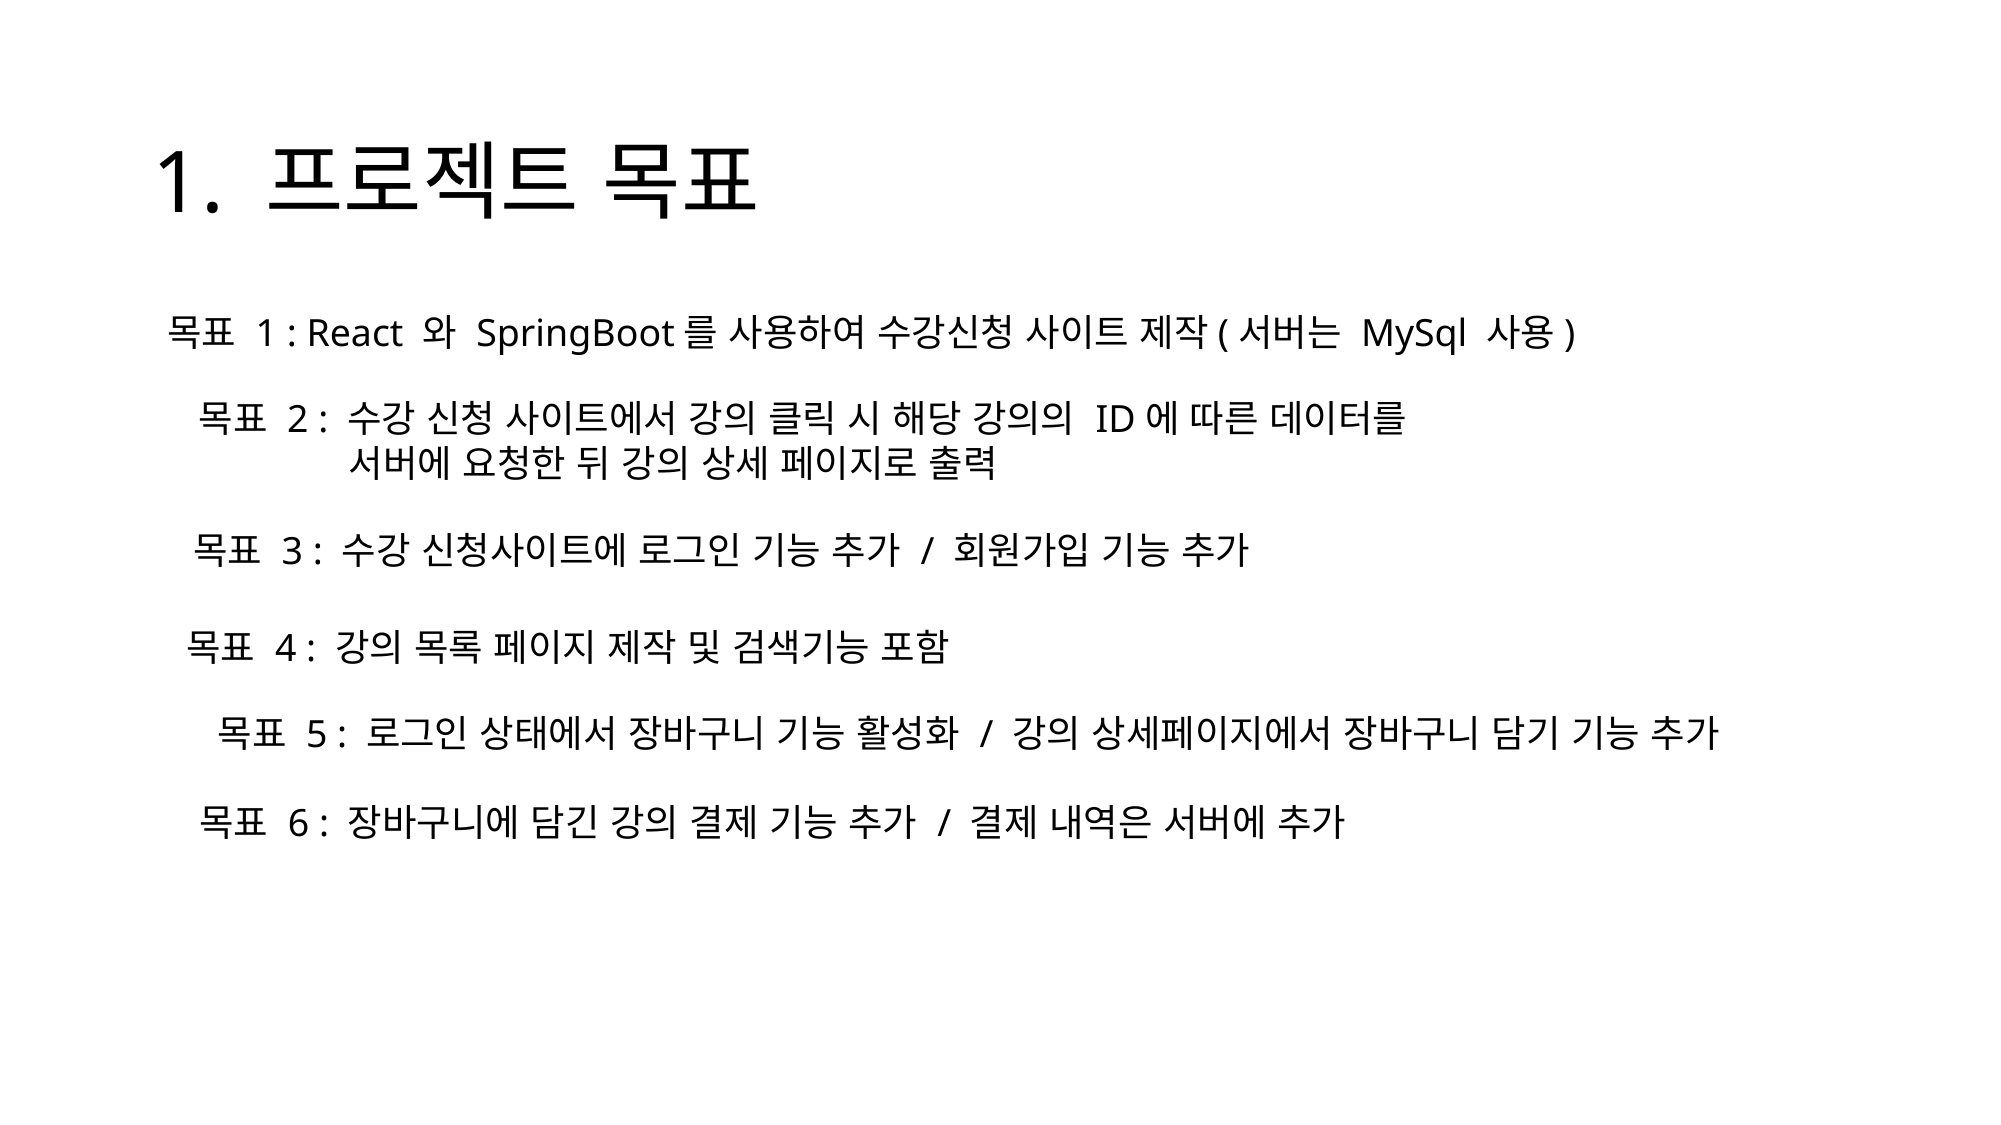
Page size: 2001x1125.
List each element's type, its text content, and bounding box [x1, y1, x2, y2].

text_box 목표 5 : 로그인 상태에서 장바구니 기능 활성화 / 강의 상세페이지에서 장바구니 담기 기능 추가 [202, 702, 1736, 763]
text_box 목표 1 : React 와 SpringBoot를 사용하여 수강신청 사이트 제작(서버는 MySql 사용) [152, 301, 1591, 362]
text_box 목표 4 : 강의 목록 페이지 제작 및 검색기능 포함 [171, 616, 965, 677]
text_box 목표 6 : 장바구니에 담긴 강의 결제 기능 추가 / 결제 내역은 서버에 추가 [184, 791, 1362, 852]
text_box 목표 2 : 수강 신청 사이트에서 강의 클릭 시 해당 강의의 ID에 따른 데이터를 서버에 요청한 뒤 강의 상세 페이지로 출력 [183, 388, 1423, 493]
title 1. 프로젝트 목표 [137, 130, 1863, 239]
text_box 목표 3 : 수강 신청사이트에 로그인 기능 추가 / 회원가입 기능 추가 [178, 519, 1266, 580]
